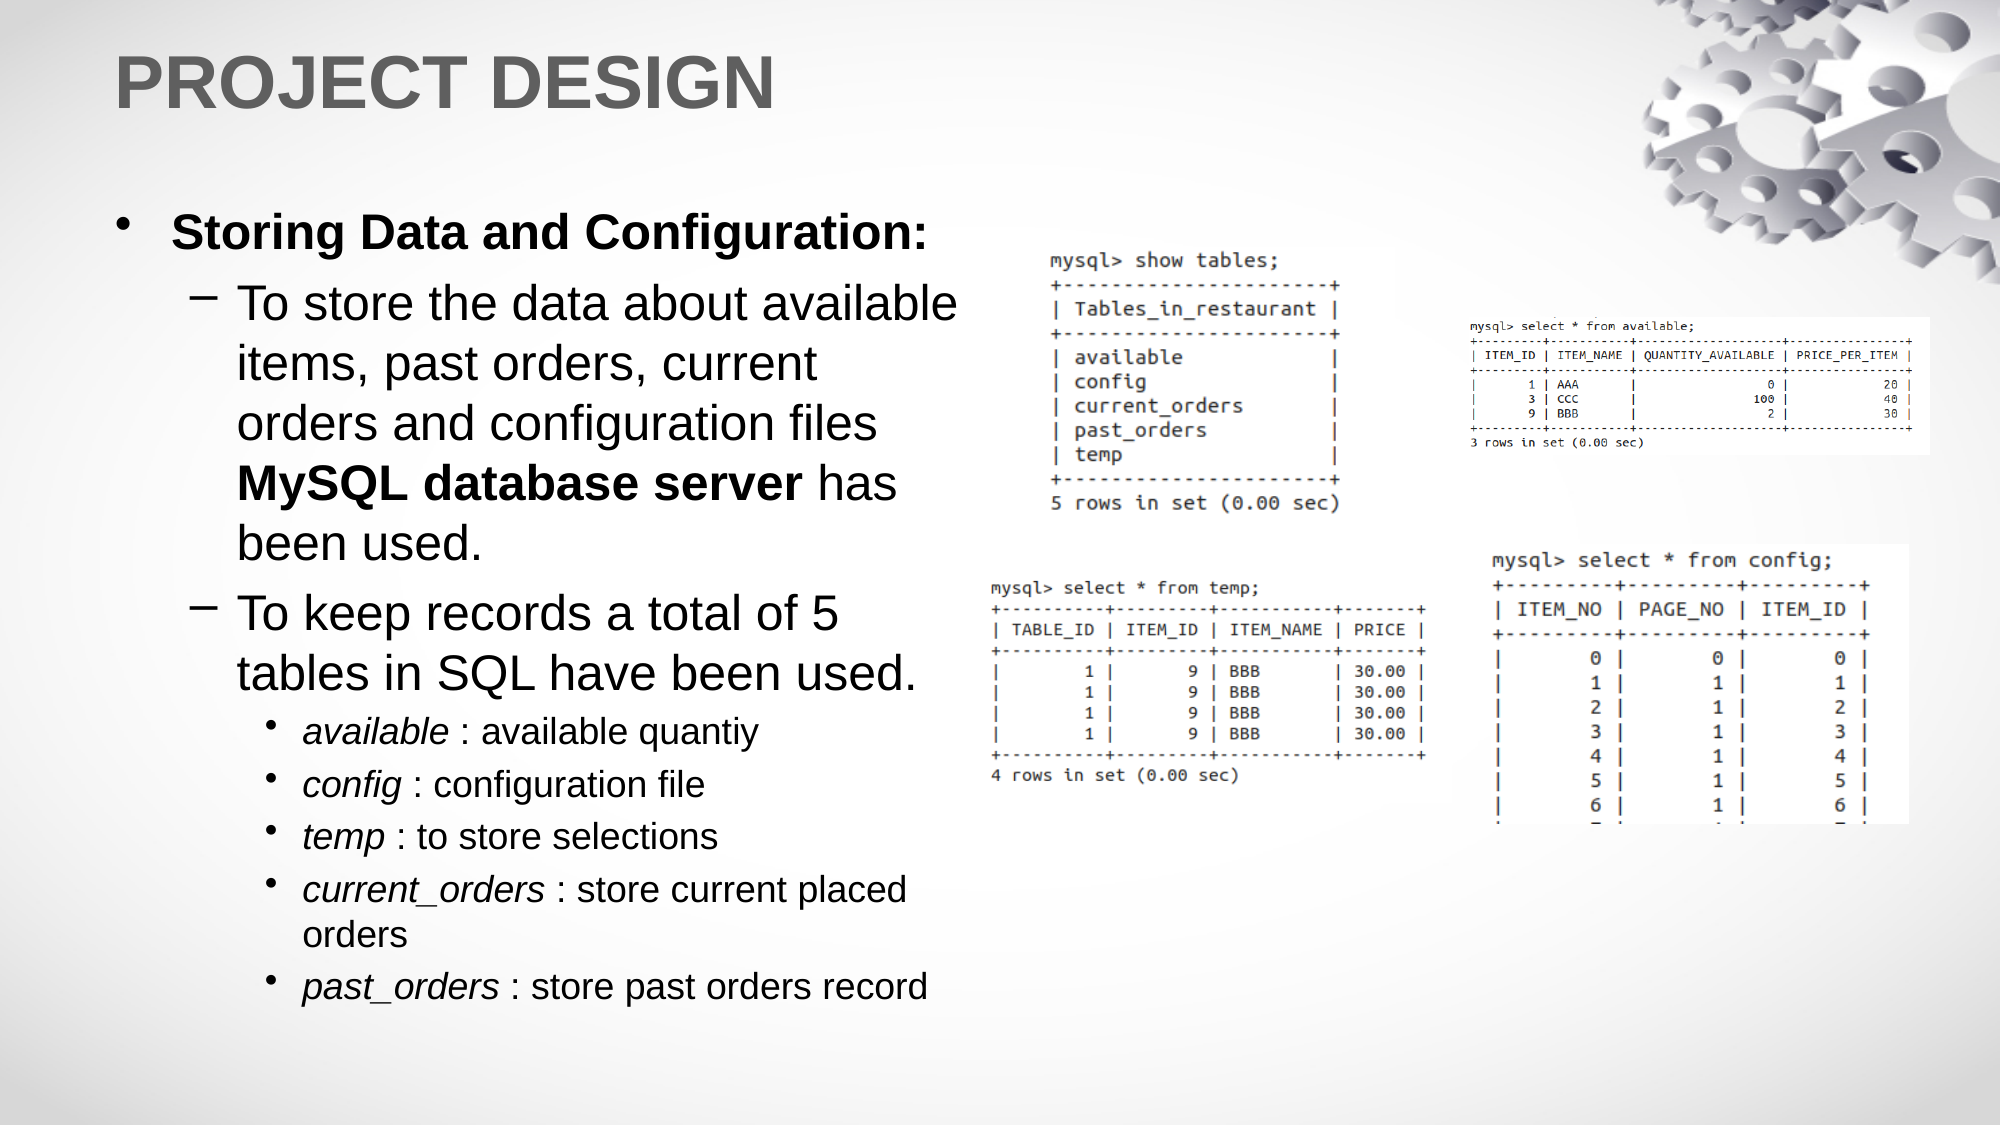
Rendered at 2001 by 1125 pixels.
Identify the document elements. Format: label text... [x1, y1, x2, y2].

list Storing Data and Configuration: To store the data about available items, past orders, current orders and configuration files MySQL database server has been used. To keep records a total of 5 tables in SQL have been used. available : available quantiy config : configuration file temp : to store selections current_orders : store current placed orders past_orders : store past orders record [99, 192, 984, 1006]
title PROJECT DESIGN [99, 30, 1901, 127]
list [1049, 247, 1395, 526]
picture [0, 0, 2000, 1125]
